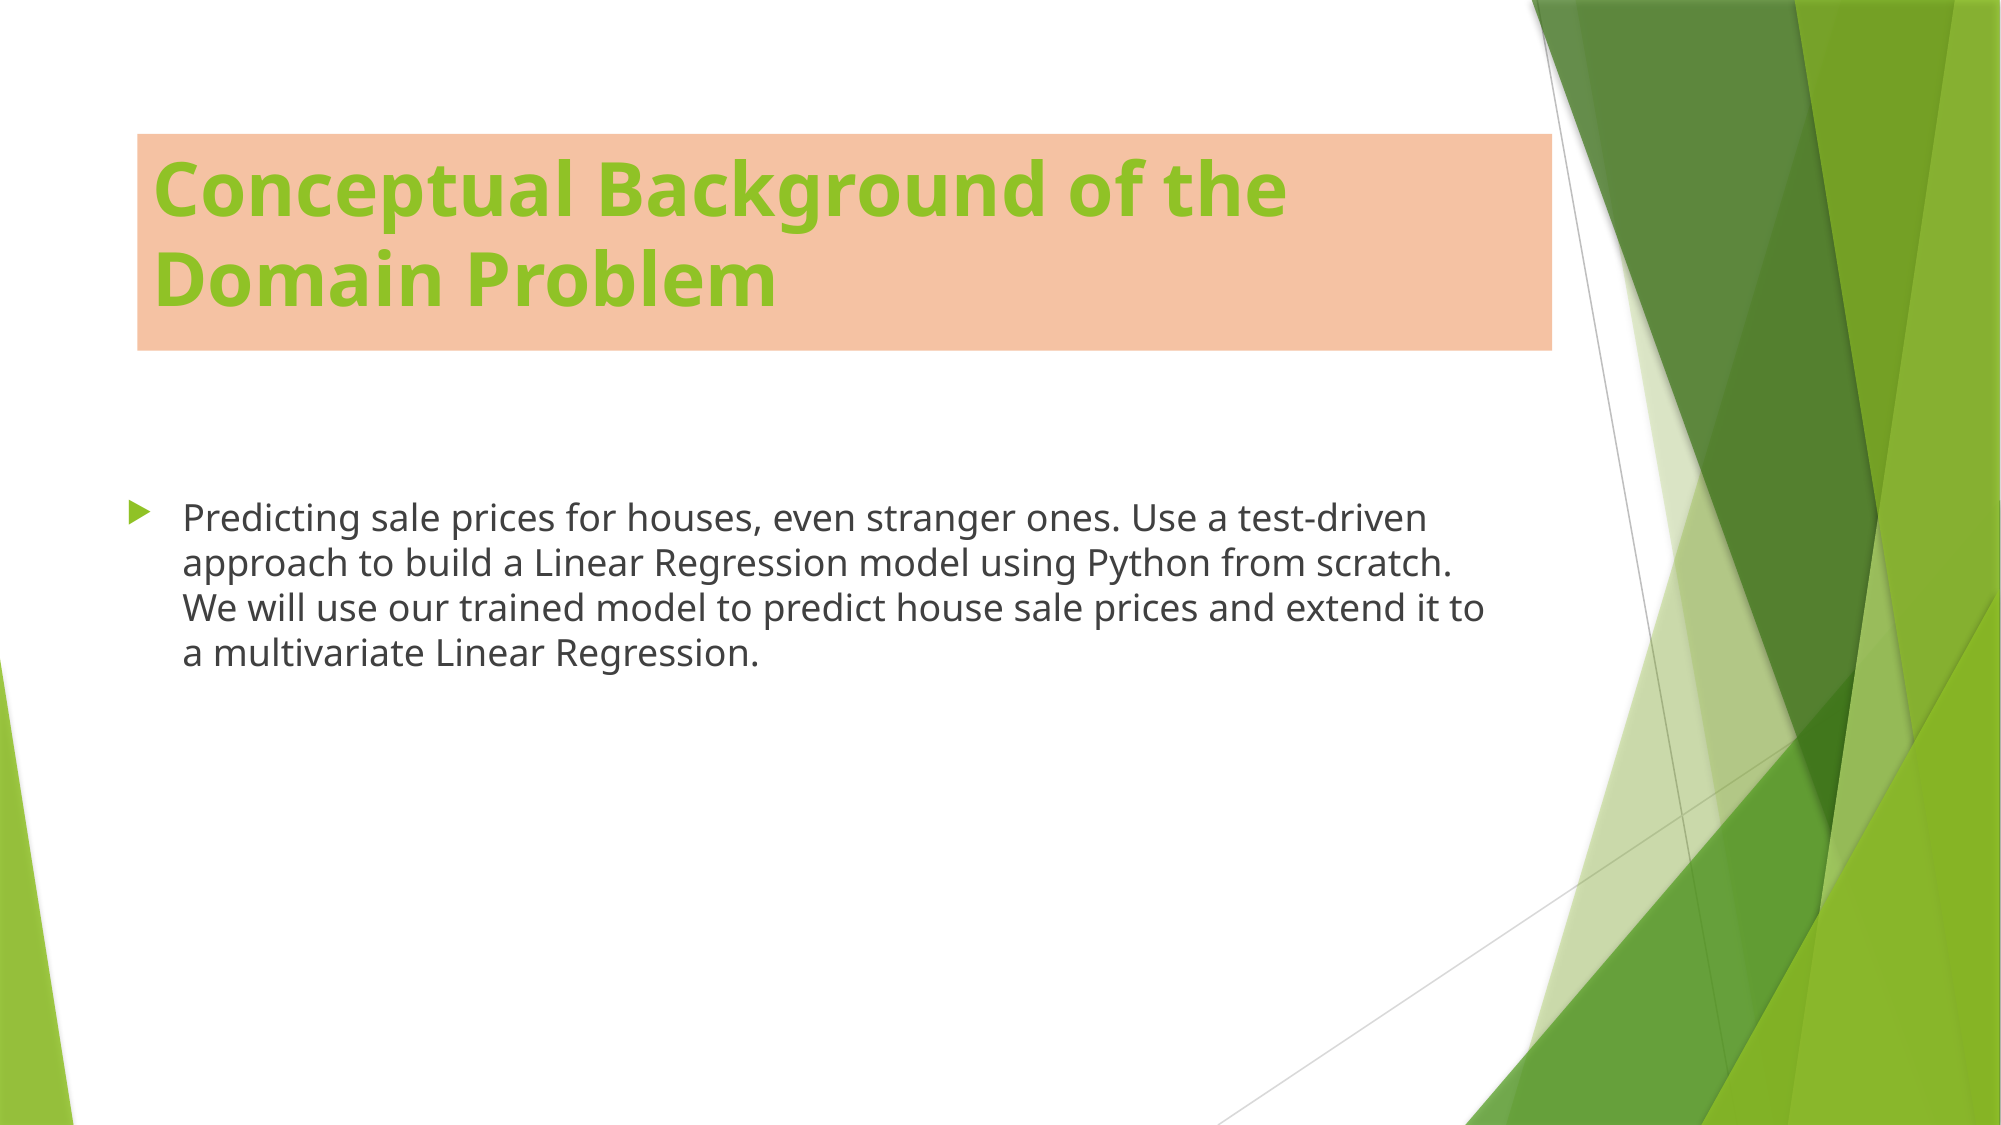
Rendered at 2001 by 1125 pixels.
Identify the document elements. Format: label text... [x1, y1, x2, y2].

title Conceptual Background of the Domain Problem [137, 133, 1553, 351]
list Predicting sale prices for houses, even stranger ones. Use a test-driven approach to build a Linear Regression model using Python from scratch. We will use our trained model to predict house sale prices and extend it to a multivariate Linear Regression. [111, 354, 1522, 992]
